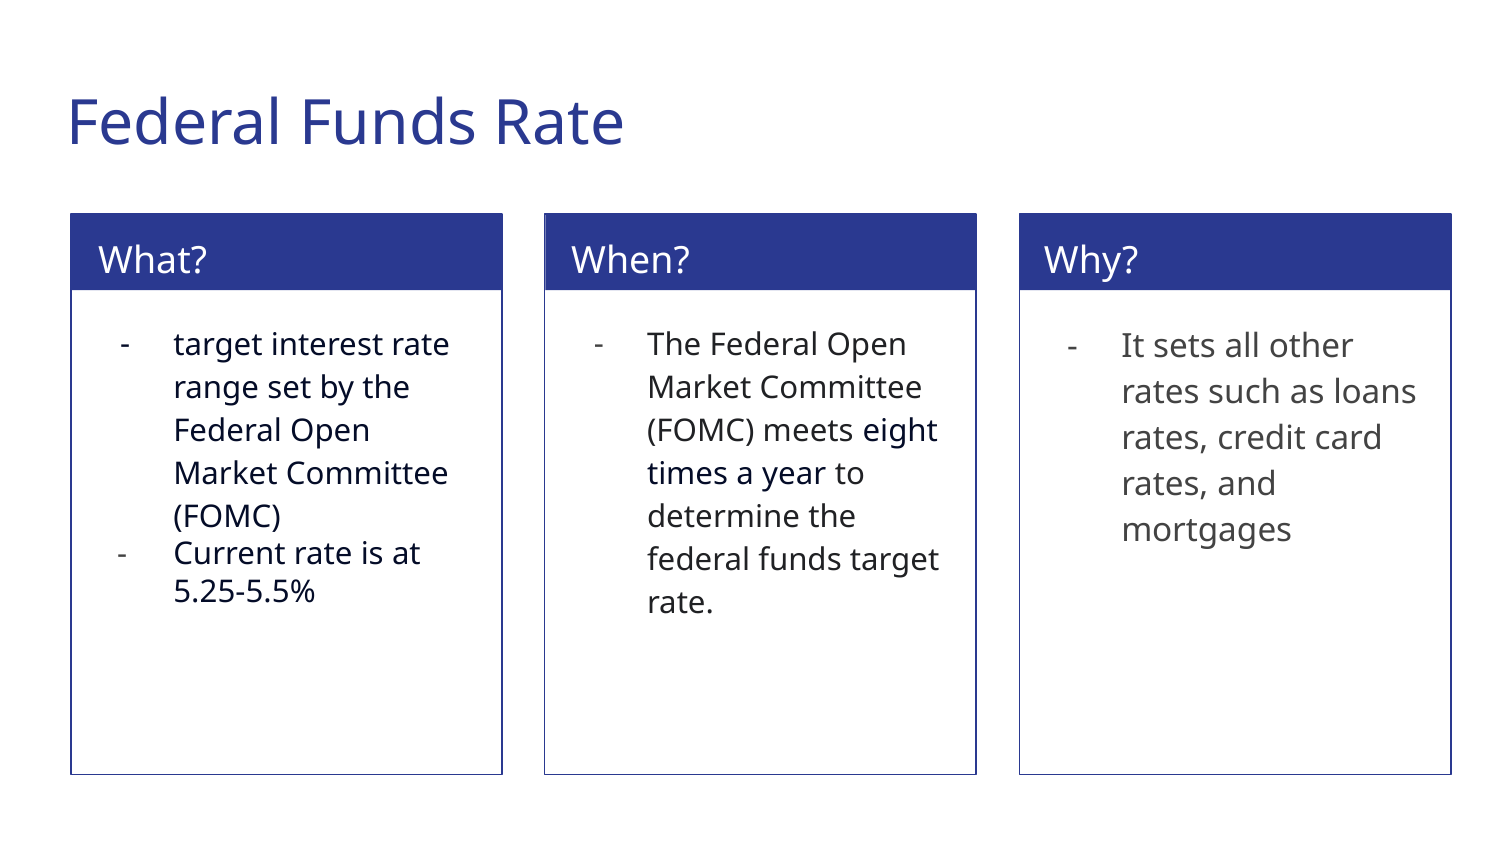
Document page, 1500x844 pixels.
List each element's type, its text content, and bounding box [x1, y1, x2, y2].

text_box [70, 213, 503, 775]
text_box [1018, 213, 1452, 775]
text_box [544, 213, 977, 775]
title Federal Funds Rate [51, 67, 1449, 167]
